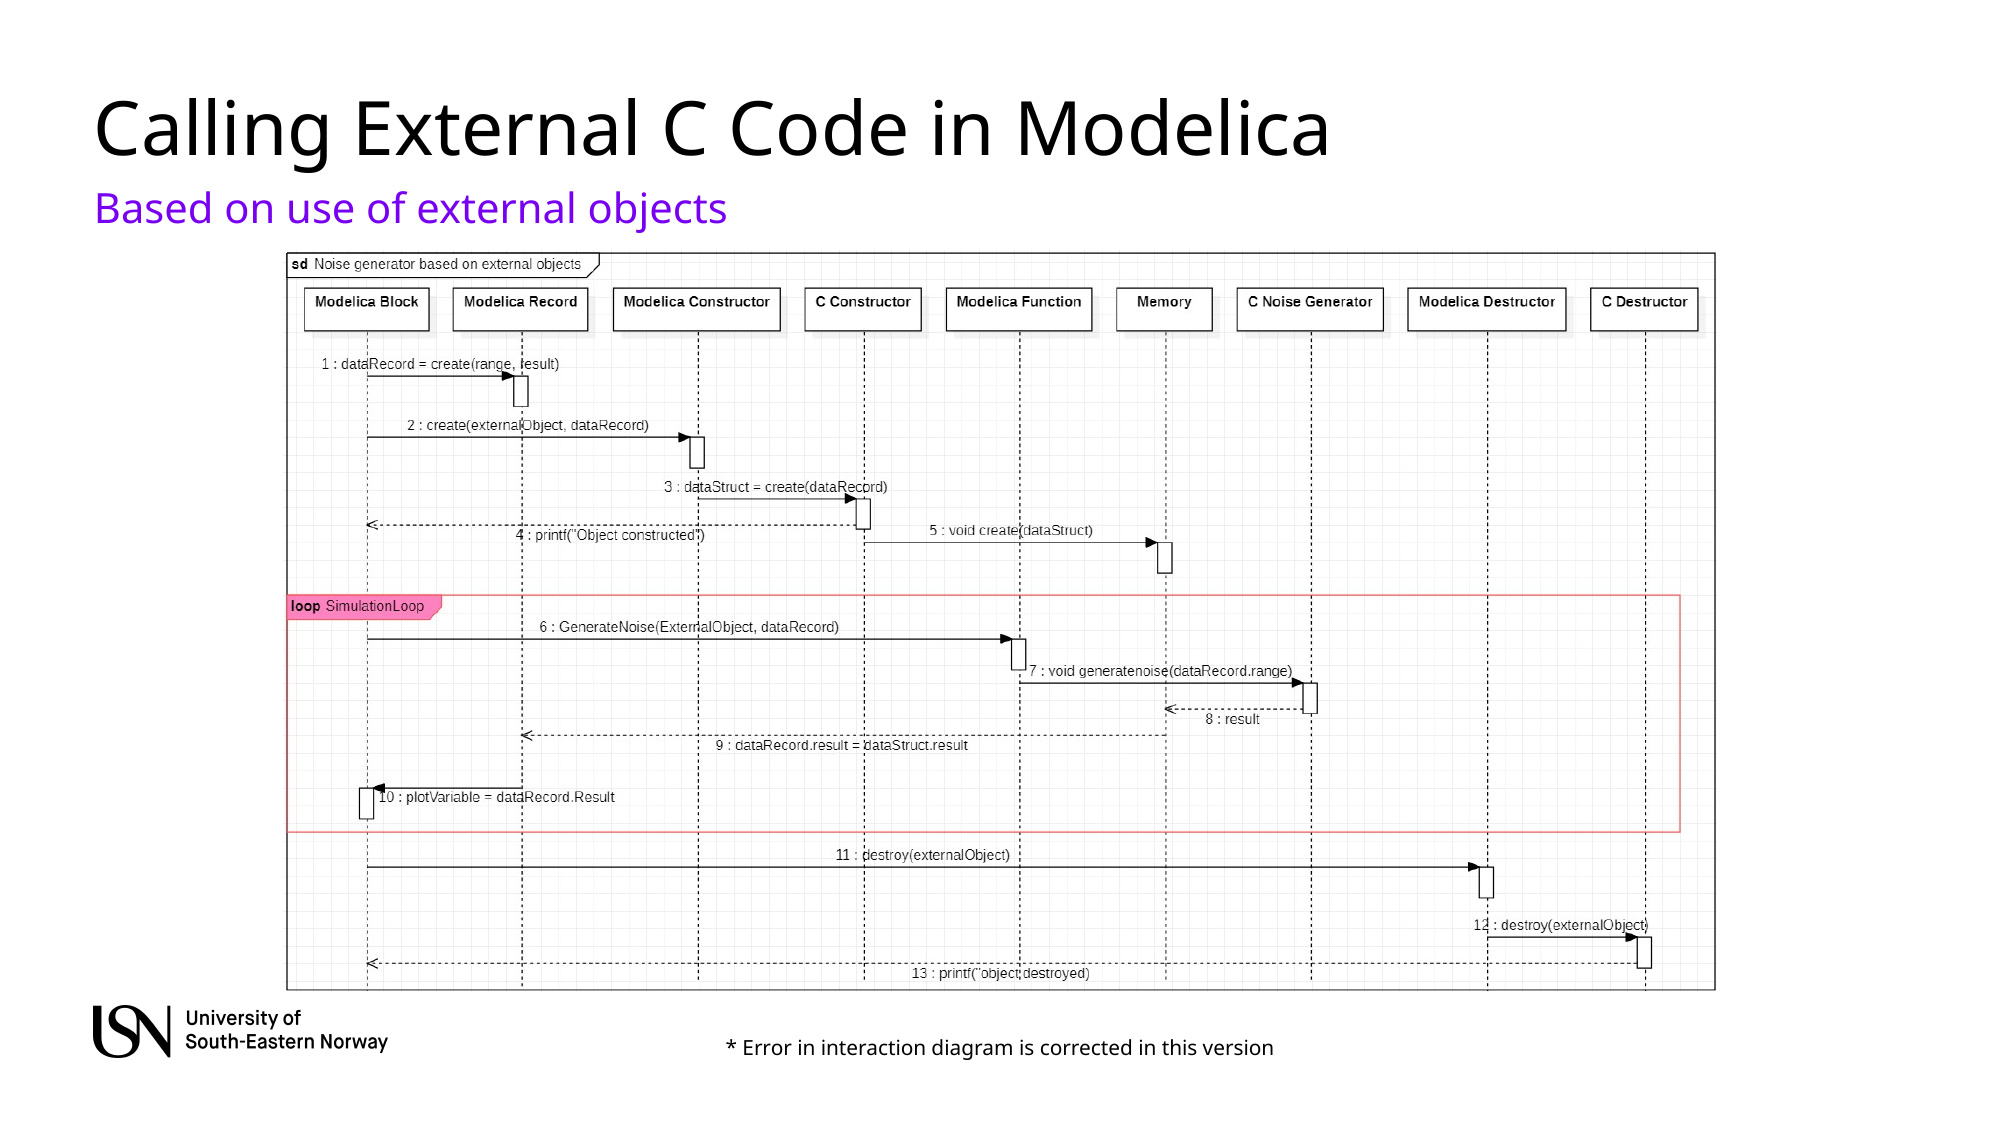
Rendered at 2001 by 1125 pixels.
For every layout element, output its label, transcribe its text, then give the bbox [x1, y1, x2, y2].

list Based on use of external objects [93, 179, 1595, 230]
picture [93, 1005, 388, 1058]
picture [283, 250, 1717, 991]
title Calling External C Code in Modelica [93, 83, 1595, 172]
footer * Error in interaction diagram is corrected in this version [584, 1037, 1416, 1064]
